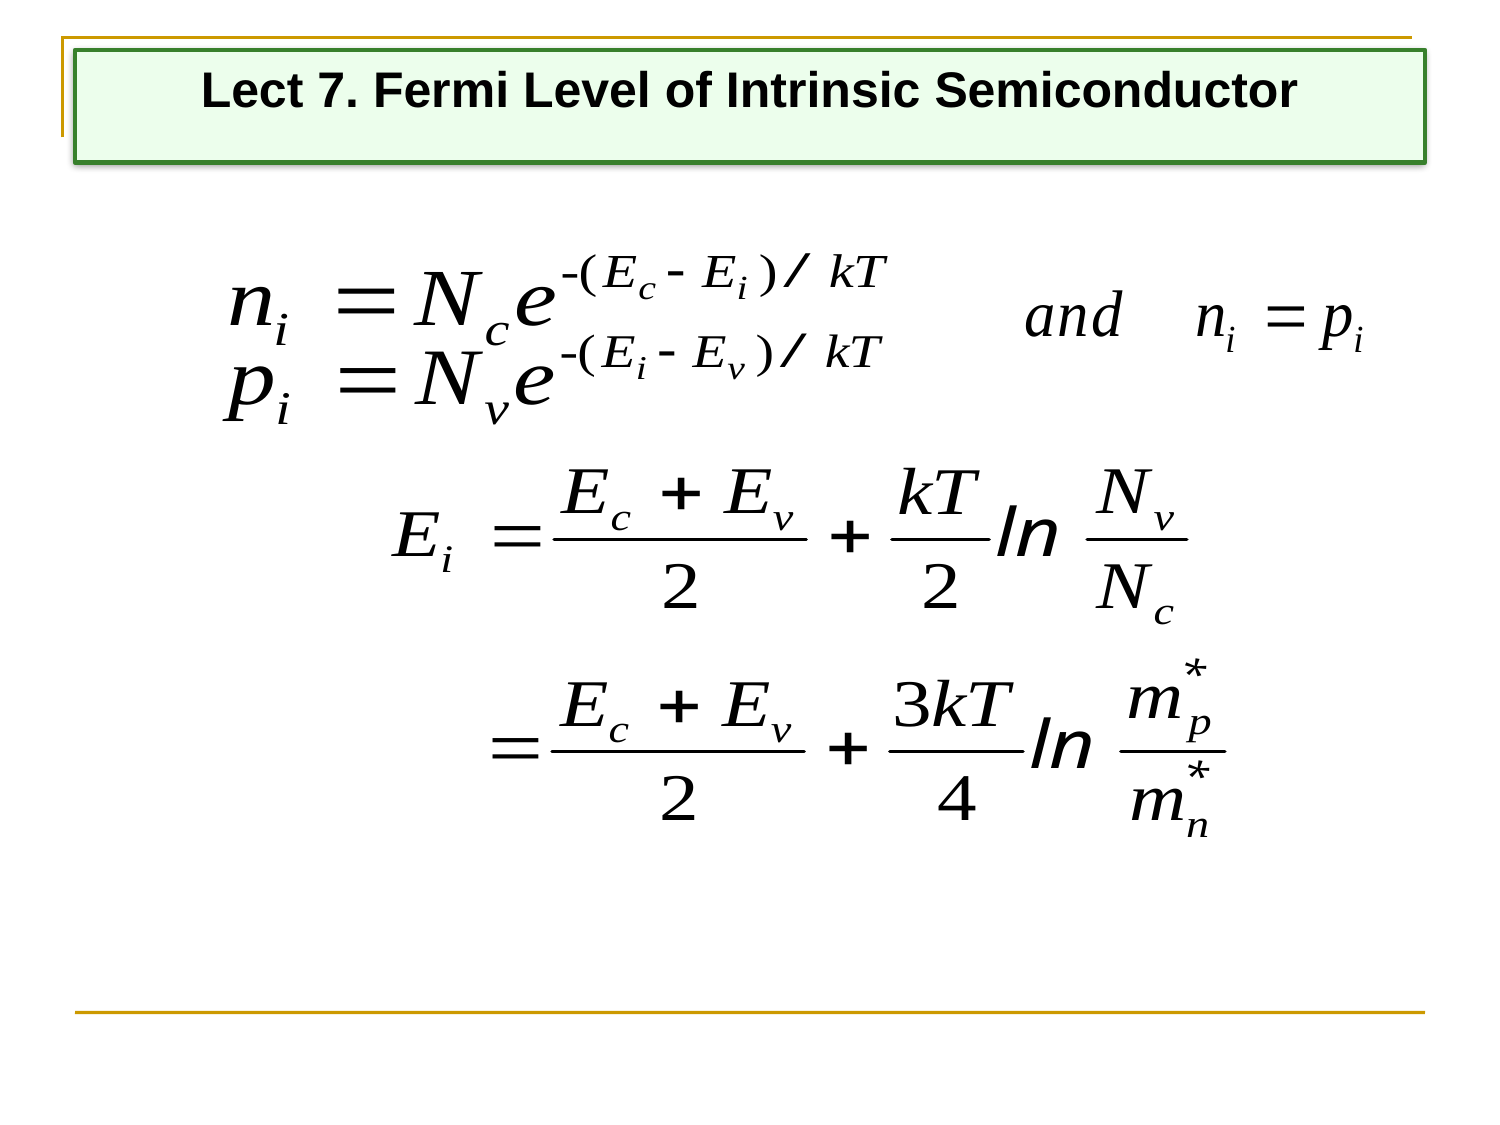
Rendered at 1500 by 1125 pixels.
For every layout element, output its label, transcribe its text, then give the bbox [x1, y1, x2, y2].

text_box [212, 237, 912, 367]
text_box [377, 449, 1244, 851]
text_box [201, 317, 902, 445]
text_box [1014, 270, 1376, 370]
text_box Lect 7. Fermi Level of Intrinsic Semiconductor [74, 49, 1426, 163]
